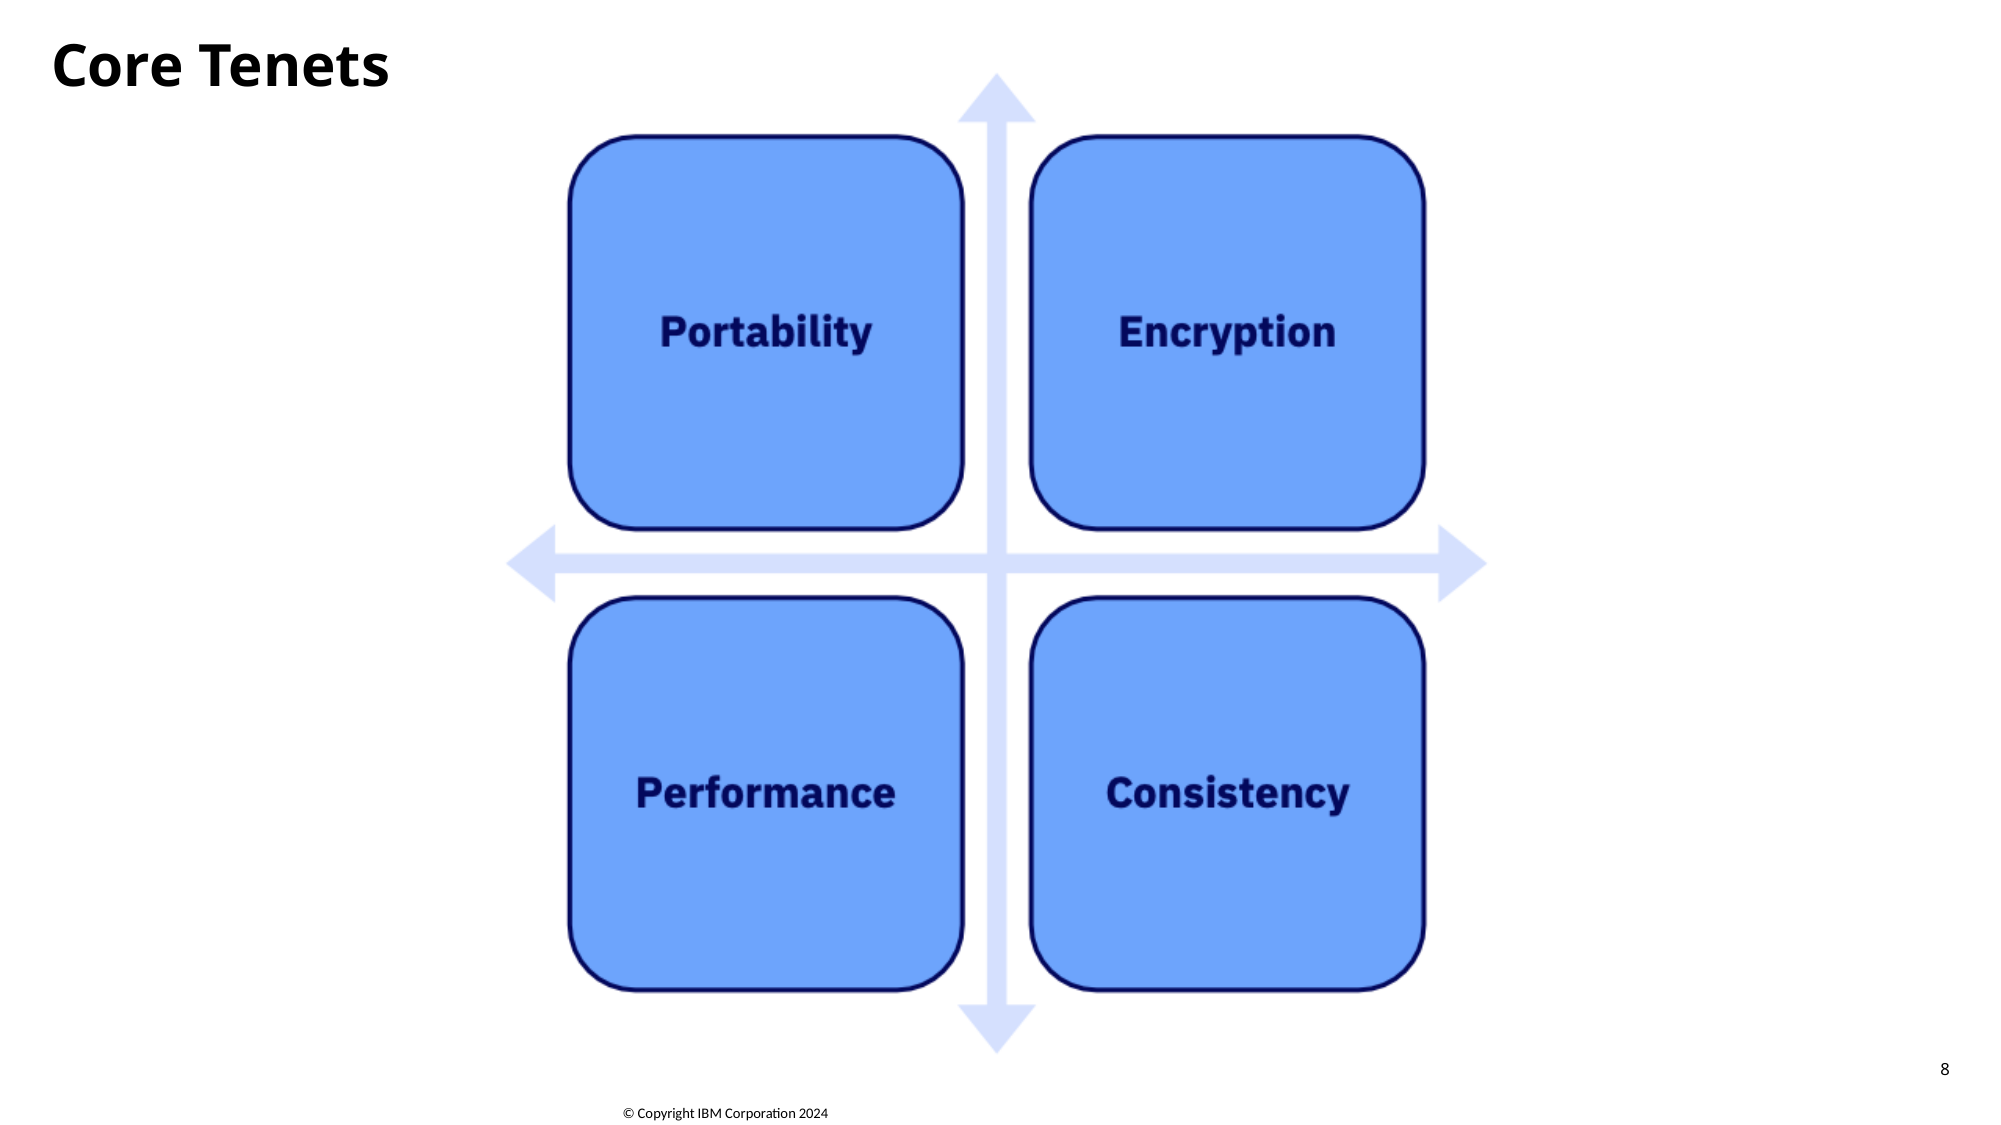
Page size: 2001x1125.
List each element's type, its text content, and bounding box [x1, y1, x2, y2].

slide_number 8 [1500, 1055, 1950, 1086]
picture [485, 63, 1515, 1062]
title Core Tenets [51, 36, 1721, 101]
